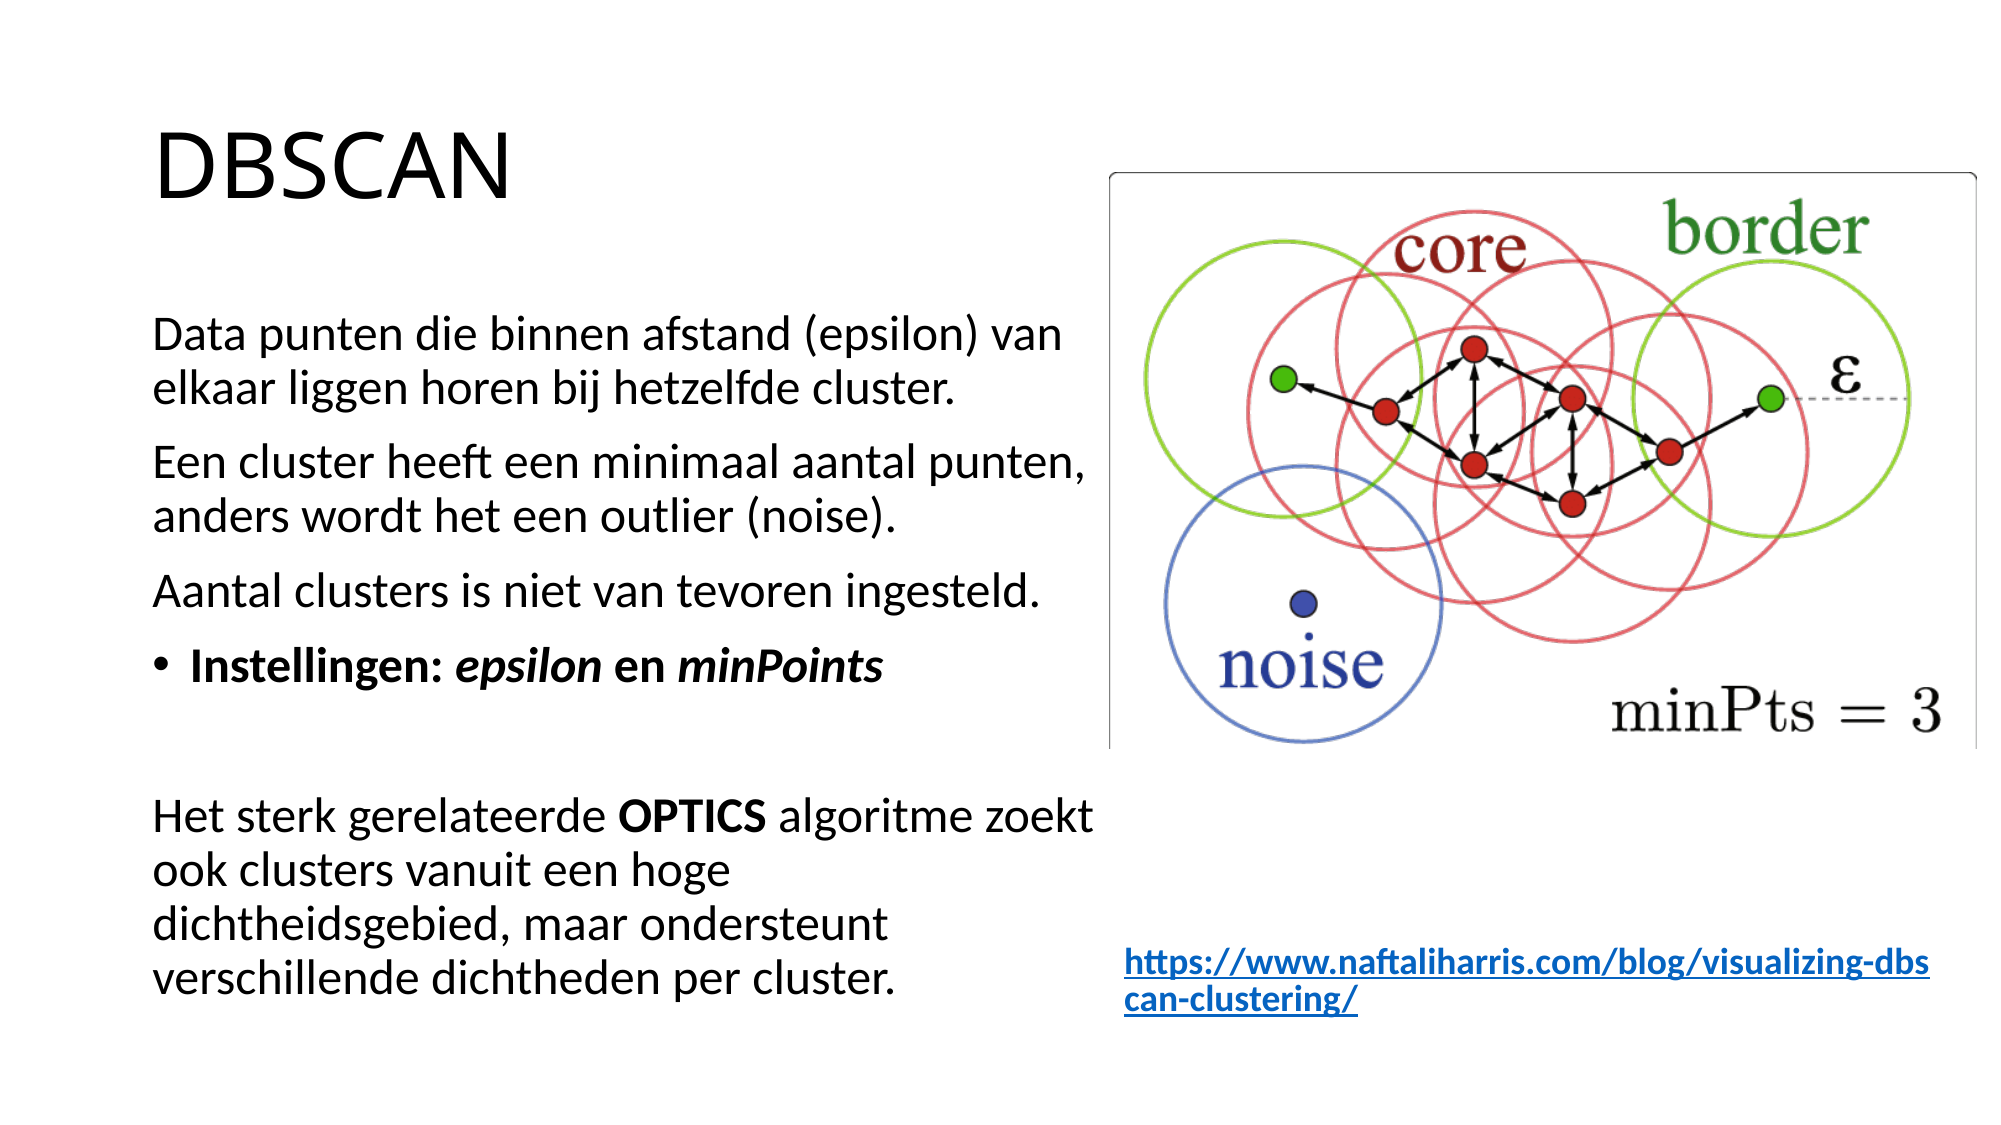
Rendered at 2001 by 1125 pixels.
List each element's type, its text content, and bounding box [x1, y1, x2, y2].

picture [1109, 172, 1977, 749]
text_box https://www.naftaliharris.com/blog/visualizing-dbscan-clustering/ [1109, 929, 1949, 990]
list Data punten die binnen afstand (epsilon) van elkaar liggen horen bij hetzelfde cluster. Een cluster heeft een minimaal aantal punten, anders wordt het een outlier (noise). Aantal clusters is niet van tevoren ingesteld. Instellingen: epsilon en minPoints Het sterk gerelateerde OPTICS algoritme zoekt ook clusters vanuit een hoge dichtheidsgebied, maar ondersteunt verschillende dichtheden per cluster. [137, 299, 1110, 1014]
title DBSCAN [137, 59, 1863, 278]
